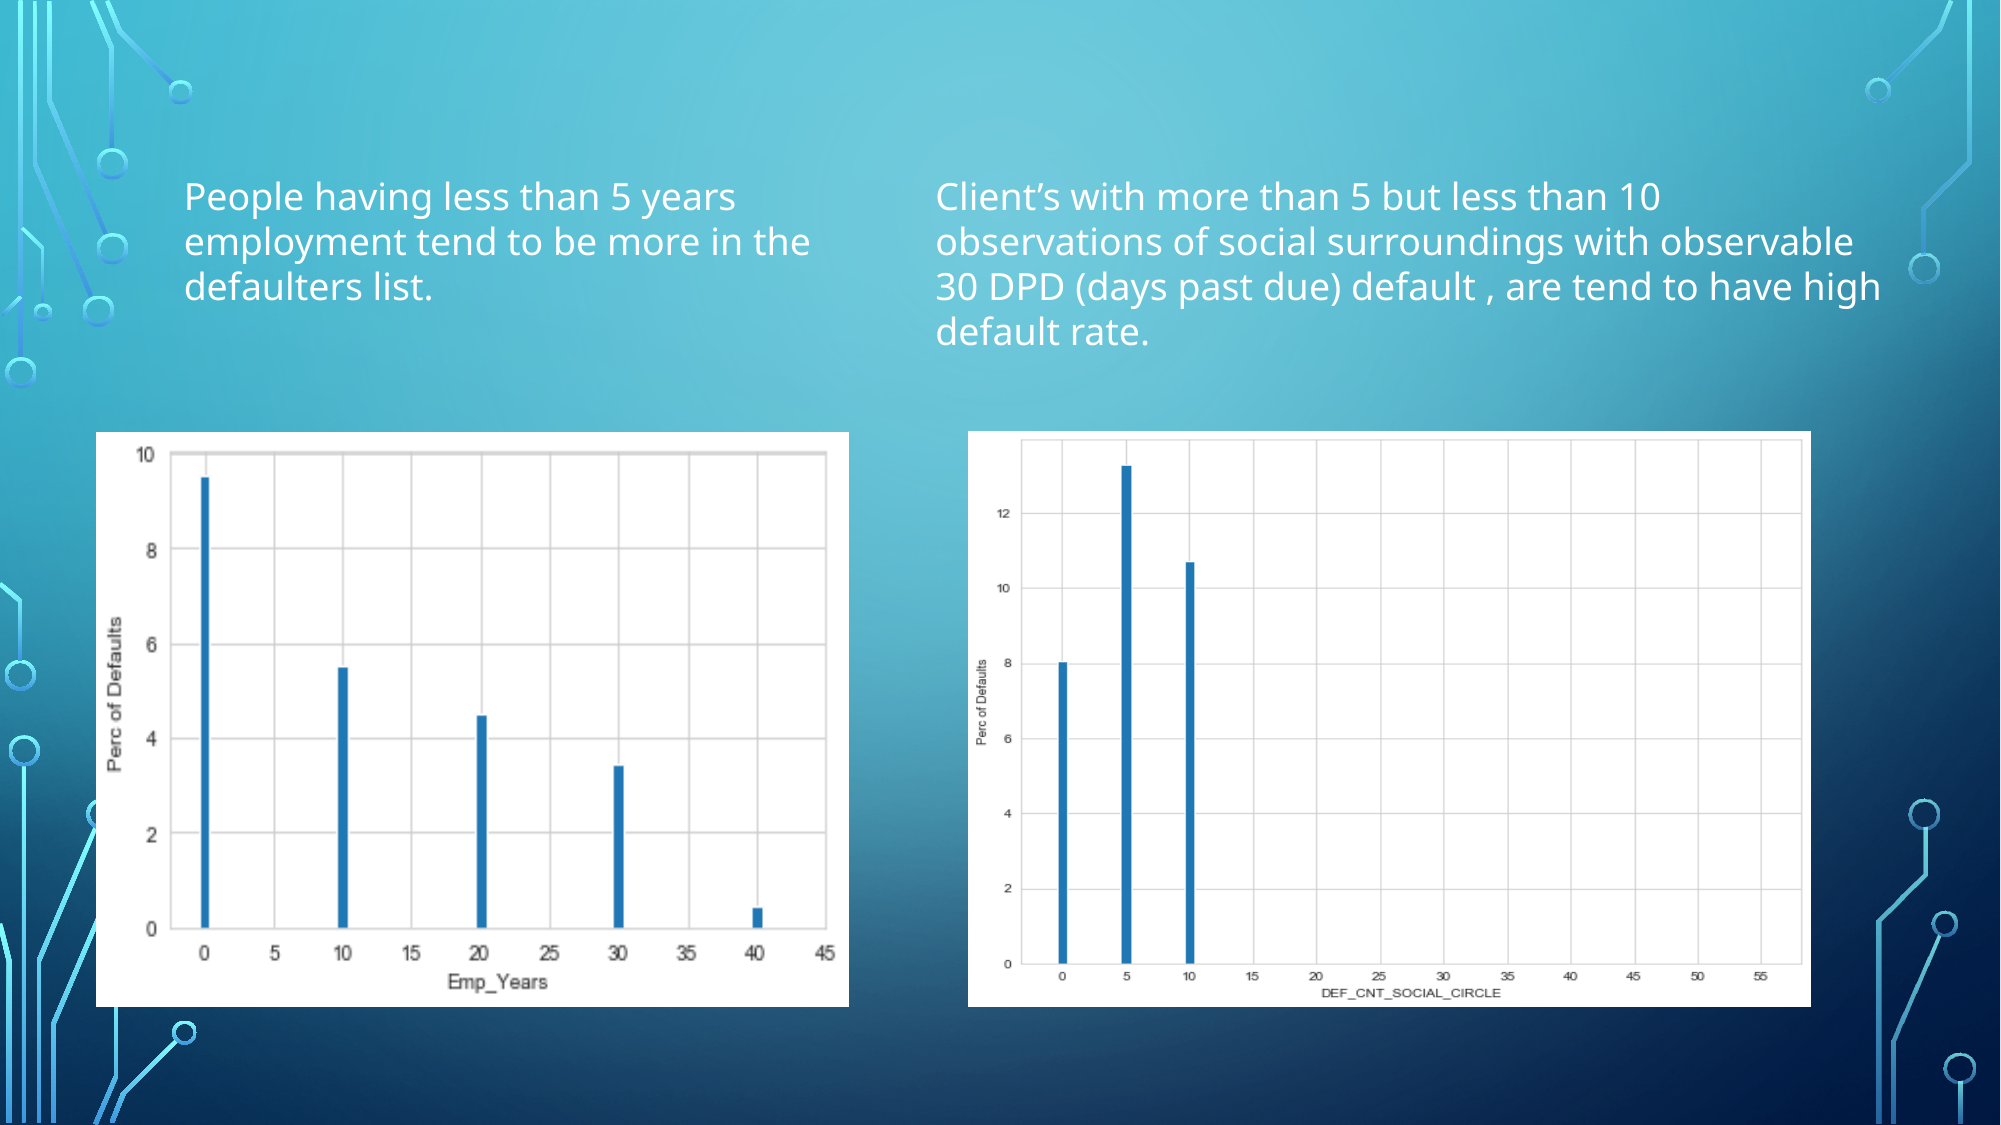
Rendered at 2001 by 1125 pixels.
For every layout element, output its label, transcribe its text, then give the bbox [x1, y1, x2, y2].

picture [967, 431, 1812, 1007]
text_box People having less than 5 years employment tend to be more in the defaulters list. [168, 165, 849, 316]
picture [96, 432, 849, 1007]
text_box Client’s with more than 5 but less than 10 observations of social surroundings with observable 30 DPD (days past due) default , are tend to have high default rate. [920, 165, 1903, 361]
